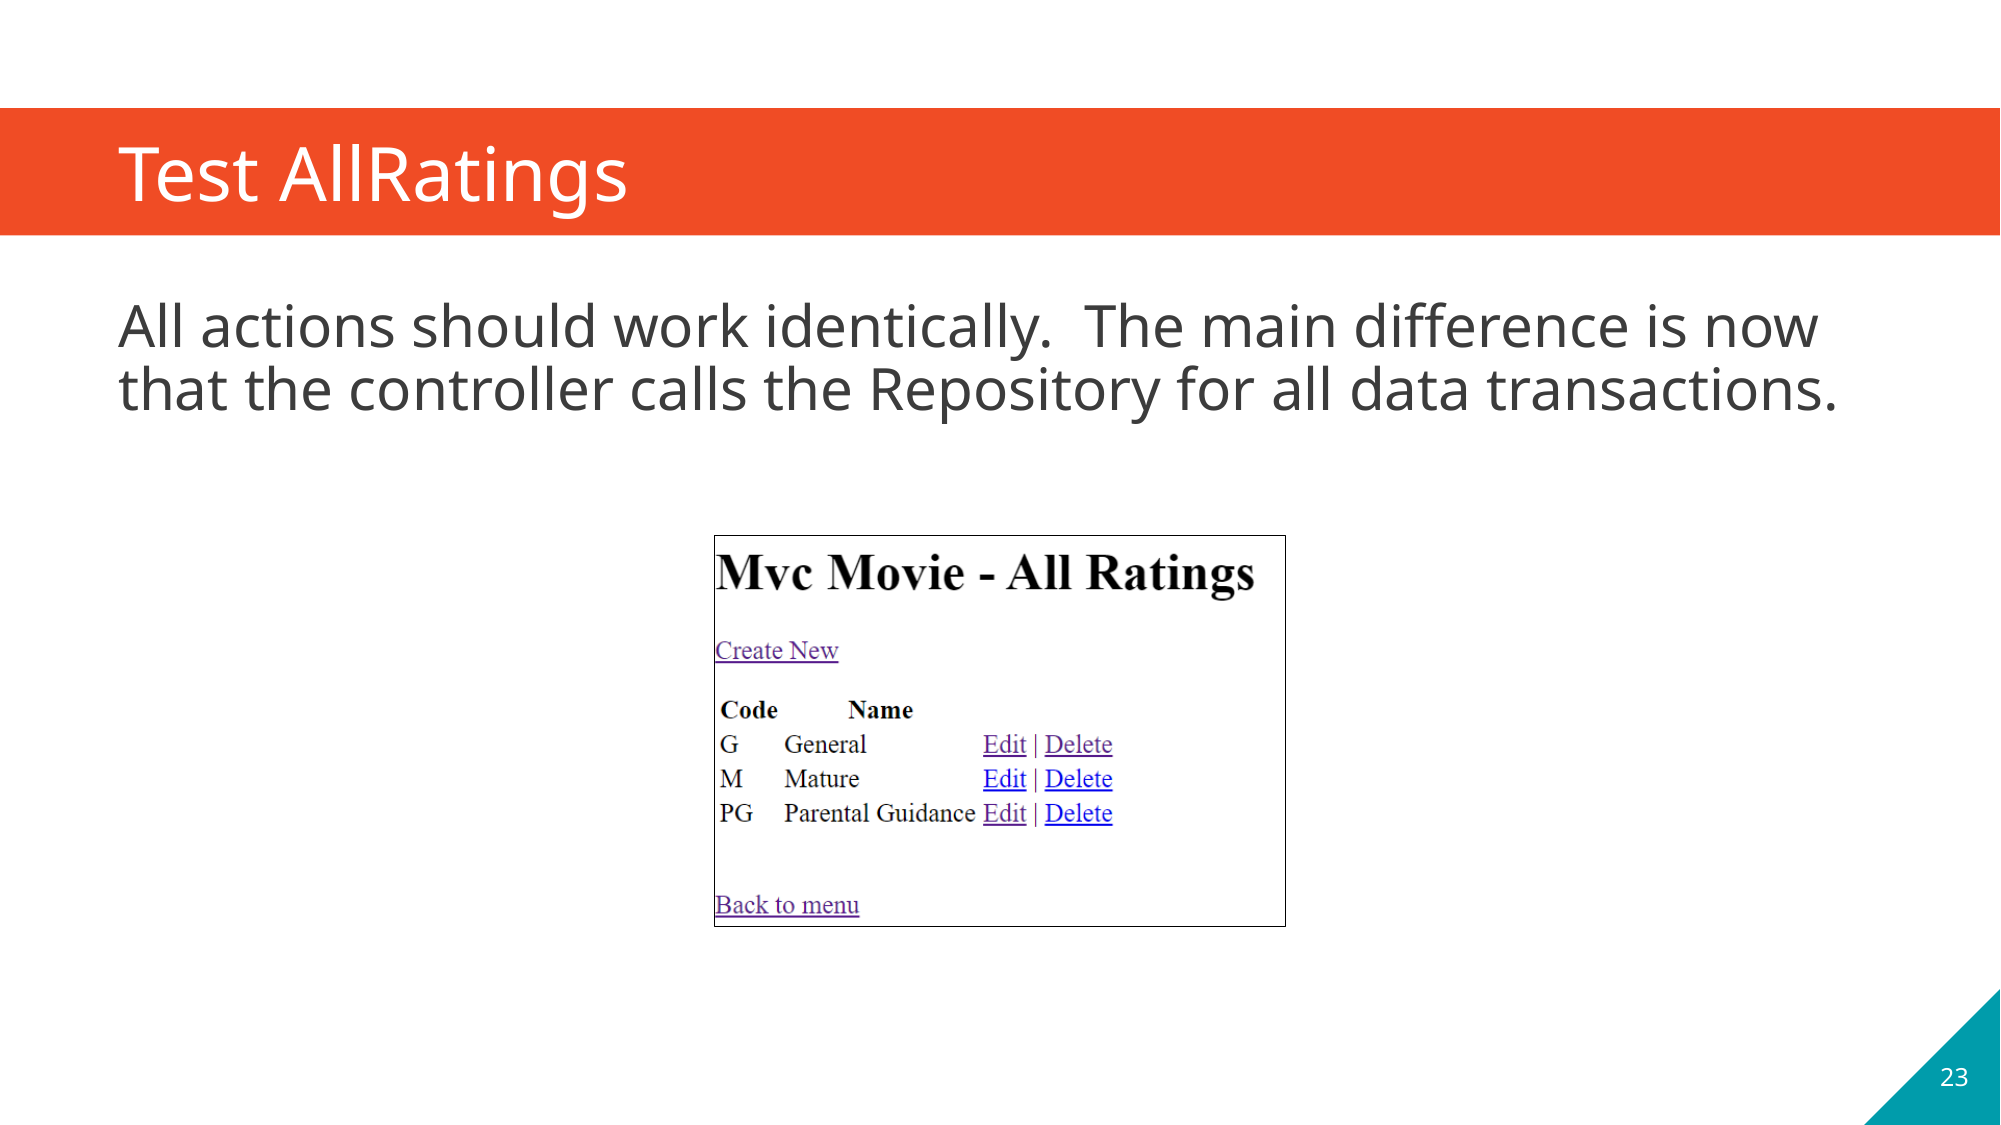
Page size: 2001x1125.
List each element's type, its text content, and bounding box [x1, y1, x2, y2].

list All actions should work identically. The main difference is now that the controller calls the Repository for all data transactions. [0, 237, 2000, 1040]
title Test AllRatings [0, 108, 2000, 236]
slide_number 23 [1862, 987, 2000, 1125]
picture [714, 535, 1286, 927]
